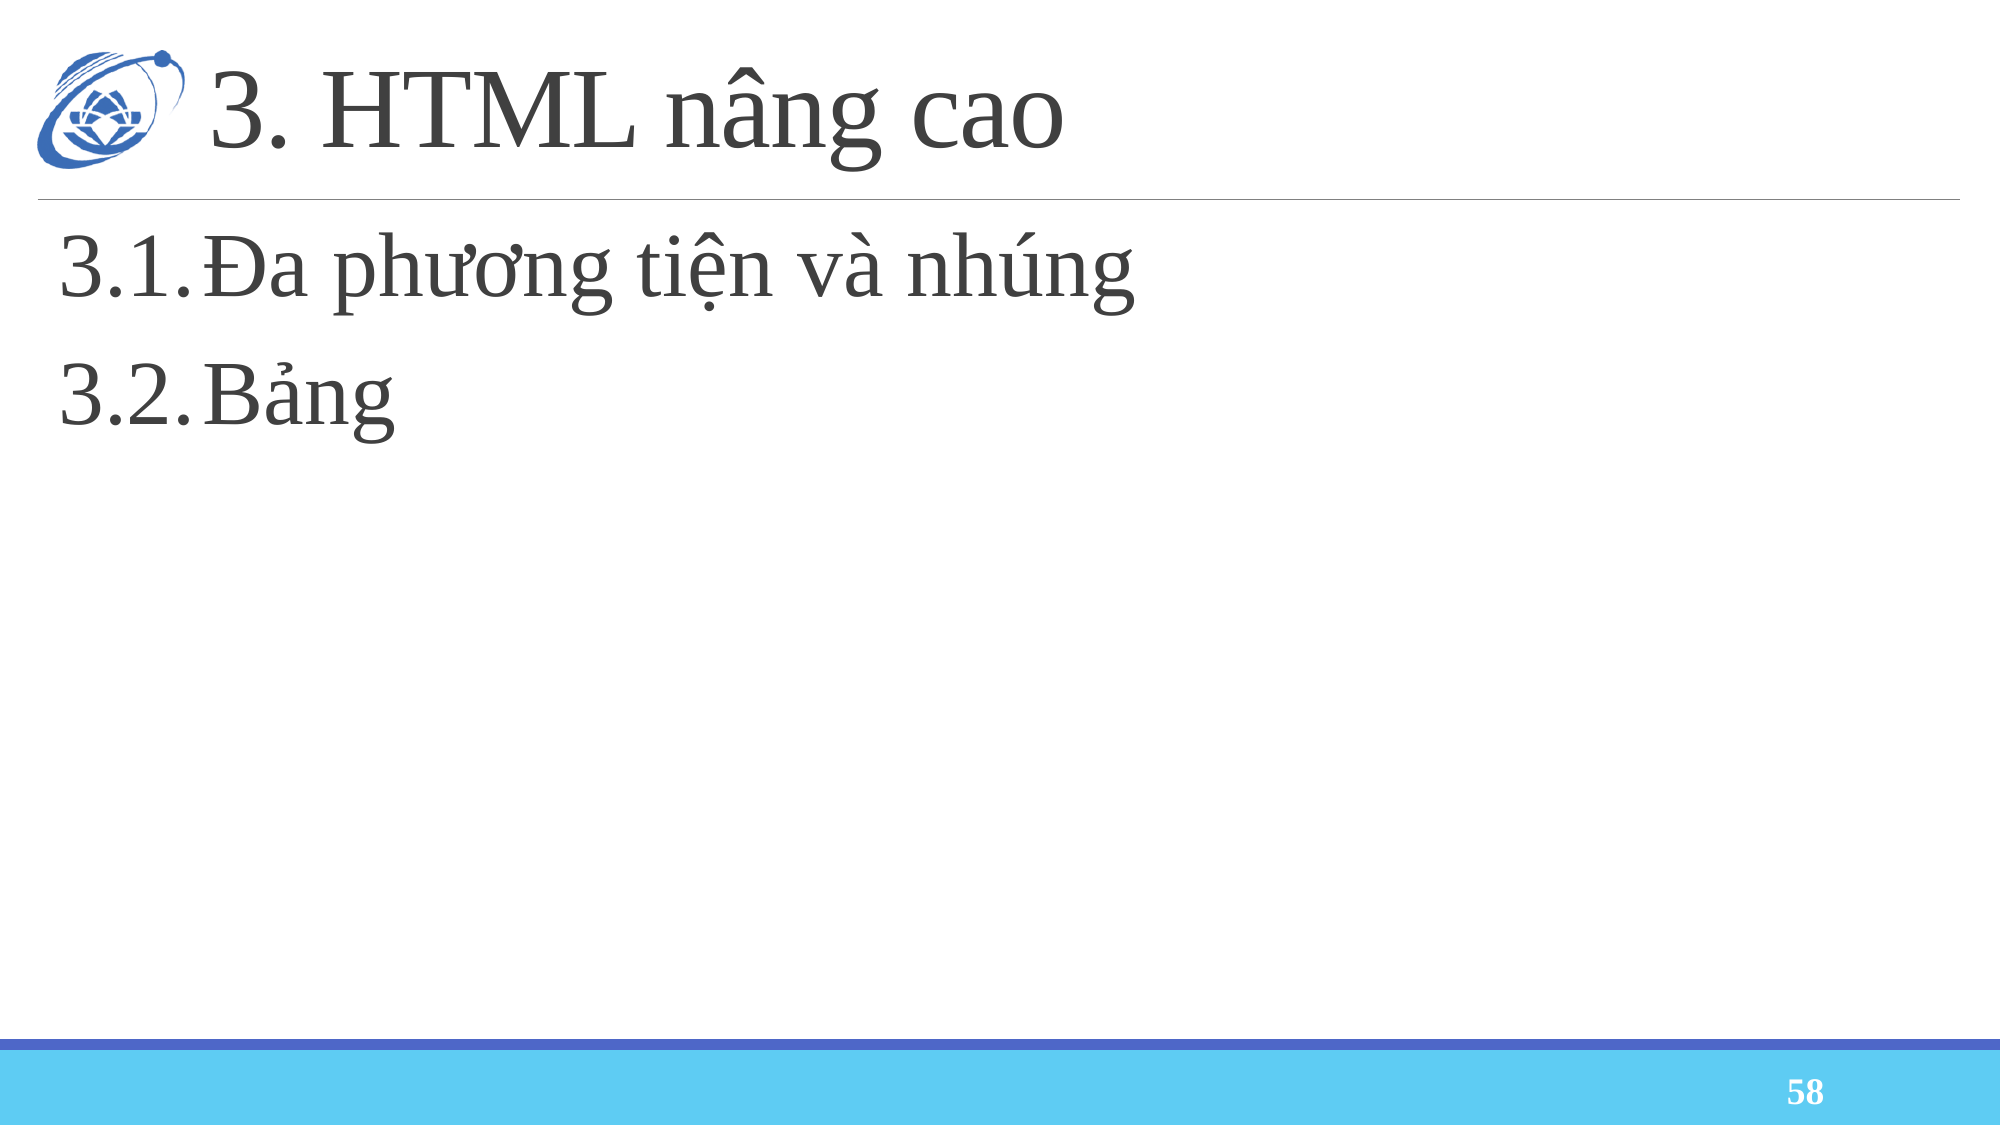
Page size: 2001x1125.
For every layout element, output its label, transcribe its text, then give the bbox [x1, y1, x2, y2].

slide_number 58 [1624, 1059, 1840, 1120]
title 3. HTML nâng cao [193, 47, 1961, 192]
picture [37, 34, 185, 183]
list 3.1. Đa phương tiện và nhúng 3.2. Bảng [37, 209, 1961, 1011]
